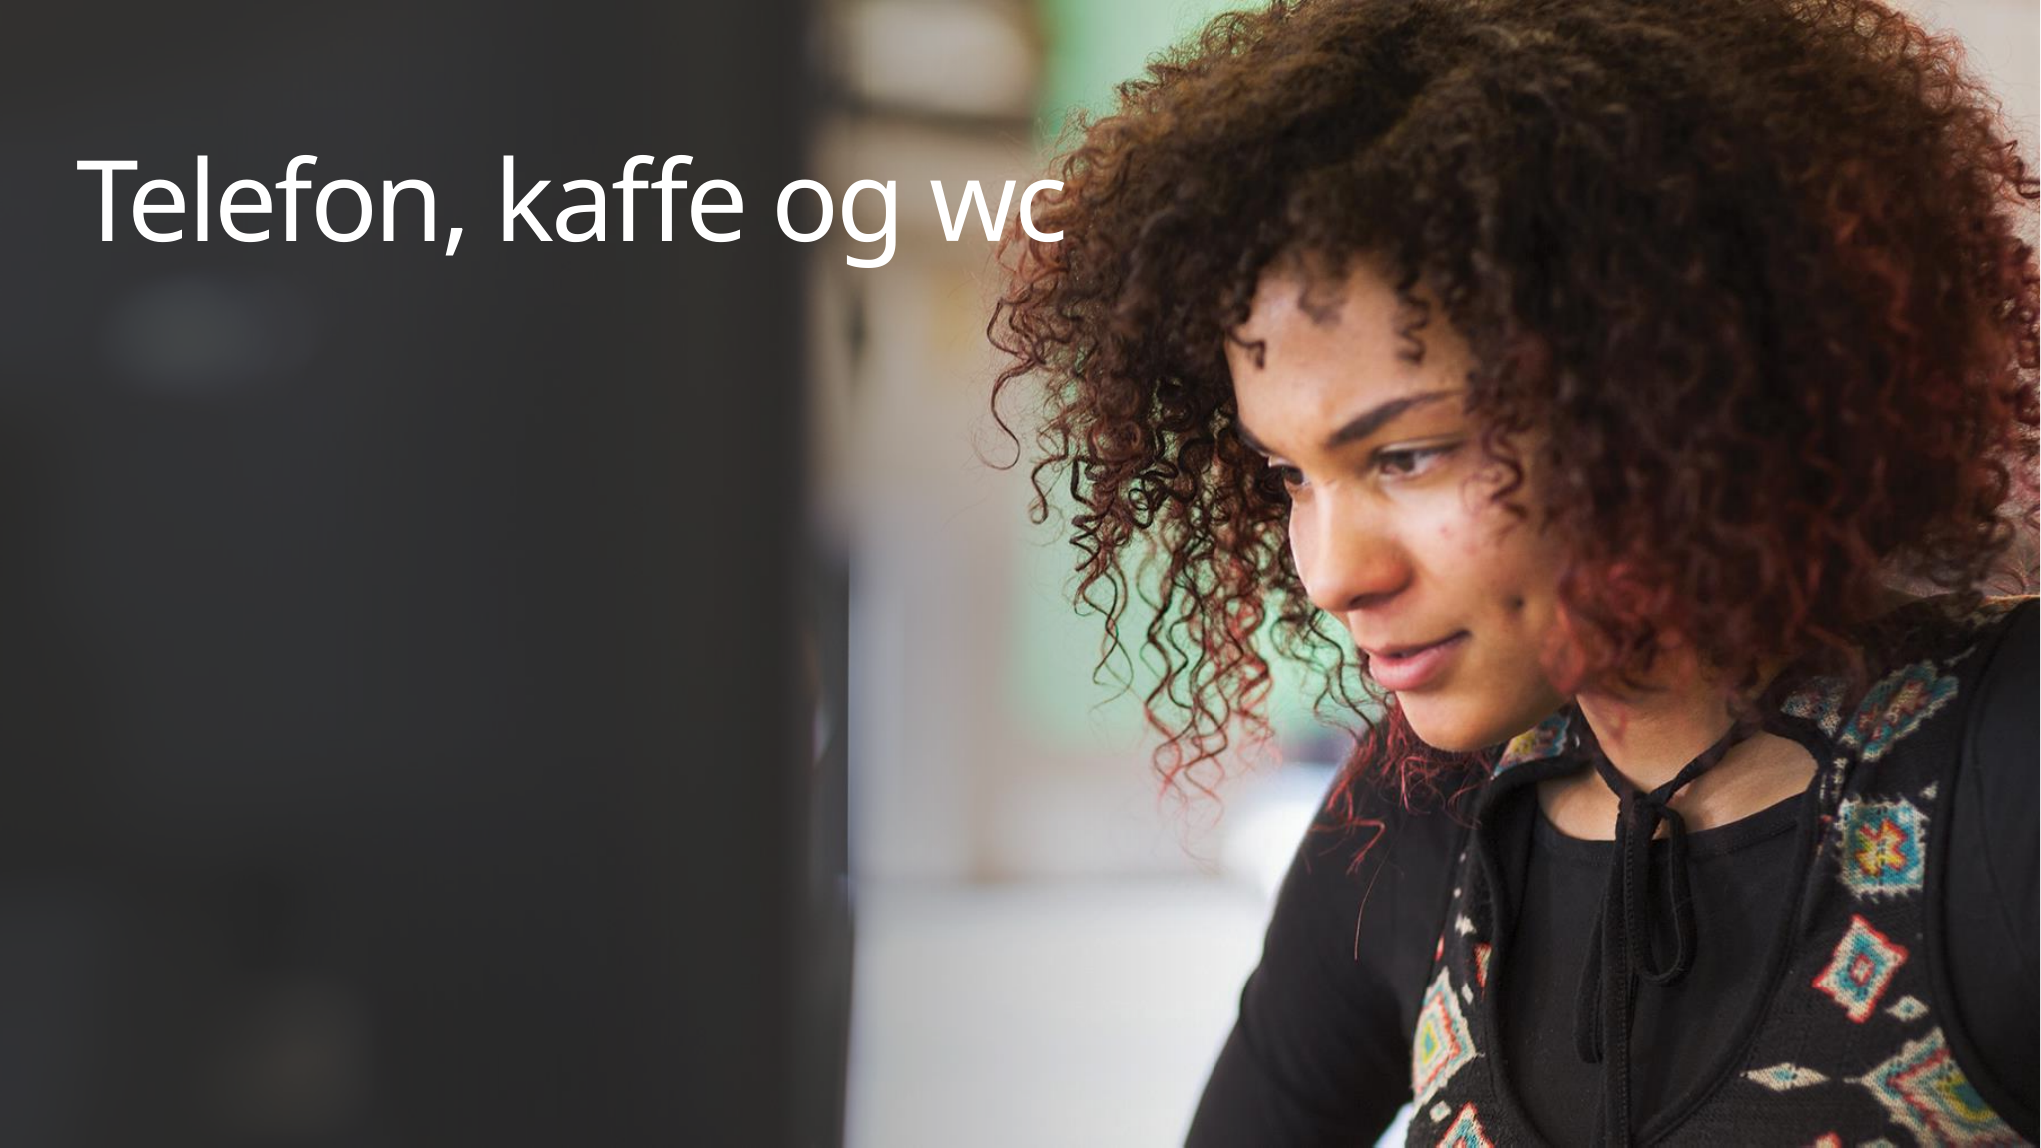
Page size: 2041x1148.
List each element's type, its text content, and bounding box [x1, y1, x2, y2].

title Telefon, kaffe og wc [76, 147, 1324, 591]
picture [887, 0, 2041, 1148]
